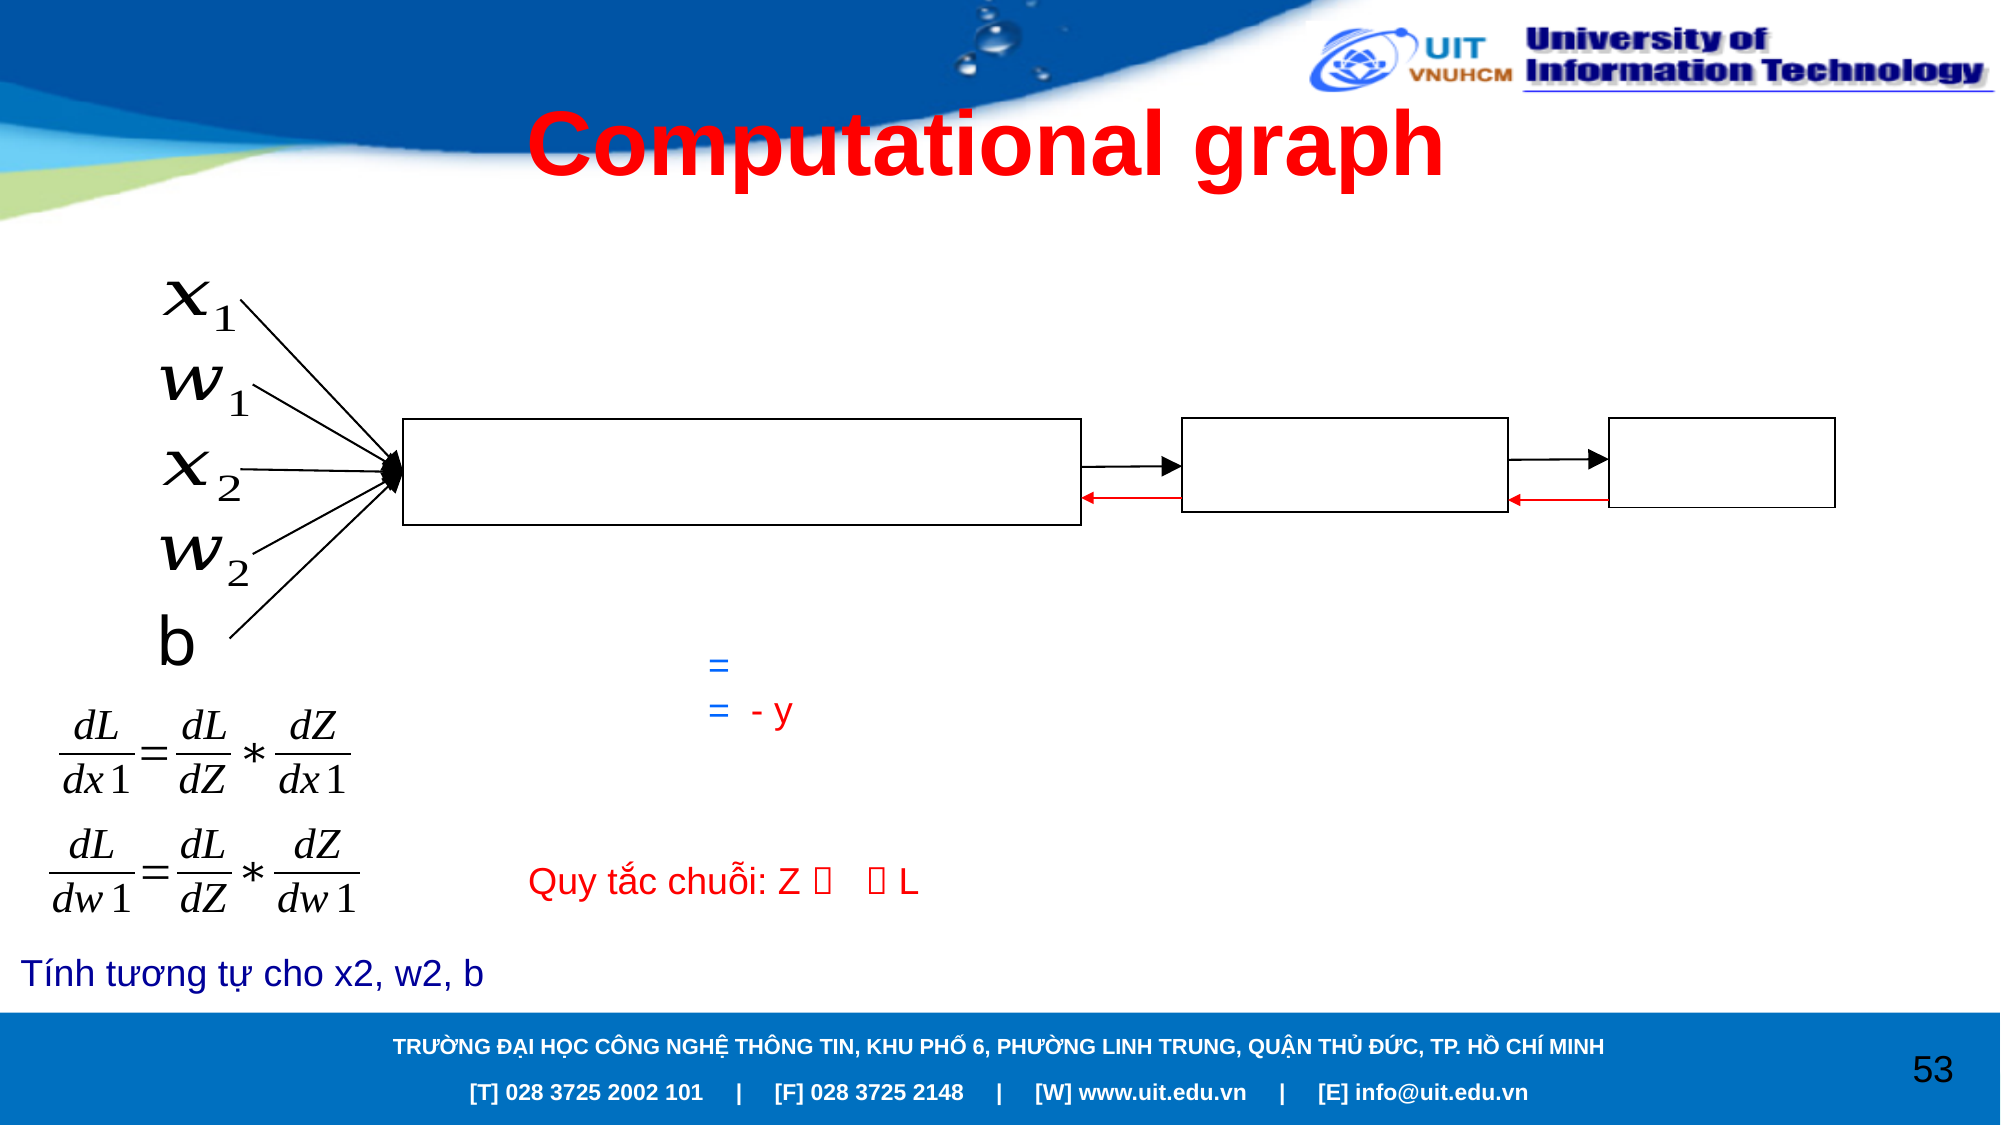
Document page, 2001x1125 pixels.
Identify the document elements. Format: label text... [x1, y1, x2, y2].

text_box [240, 466, 404, 470]
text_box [229, 466, 404, 640]
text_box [240, 299, 404, 466]
text_box b [156, 598, 230, 679]
picture [0, 0, 2001, 1125]
text_box Tính tương tự cho x2, w2, b [5, 941, 500, 1002]
title Computational graph [99, 45, 1900, 233]
